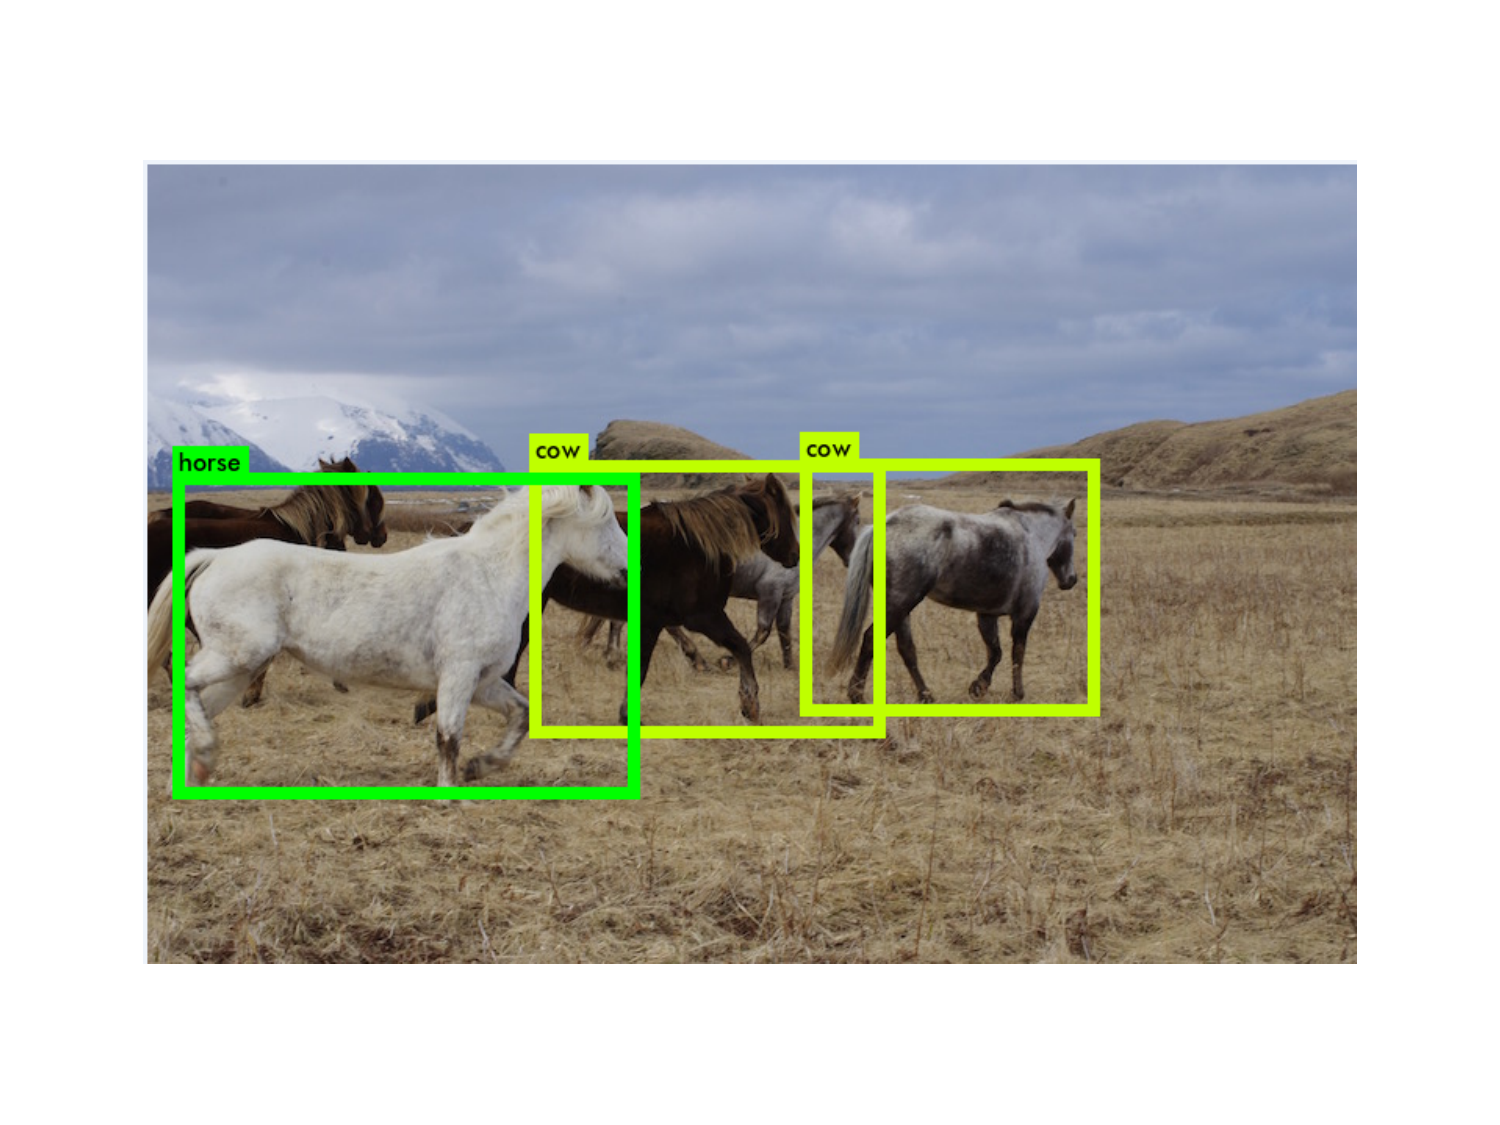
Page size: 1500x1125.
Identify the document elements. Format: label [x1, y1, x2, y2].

picture [143, 160, 1357, 965]
